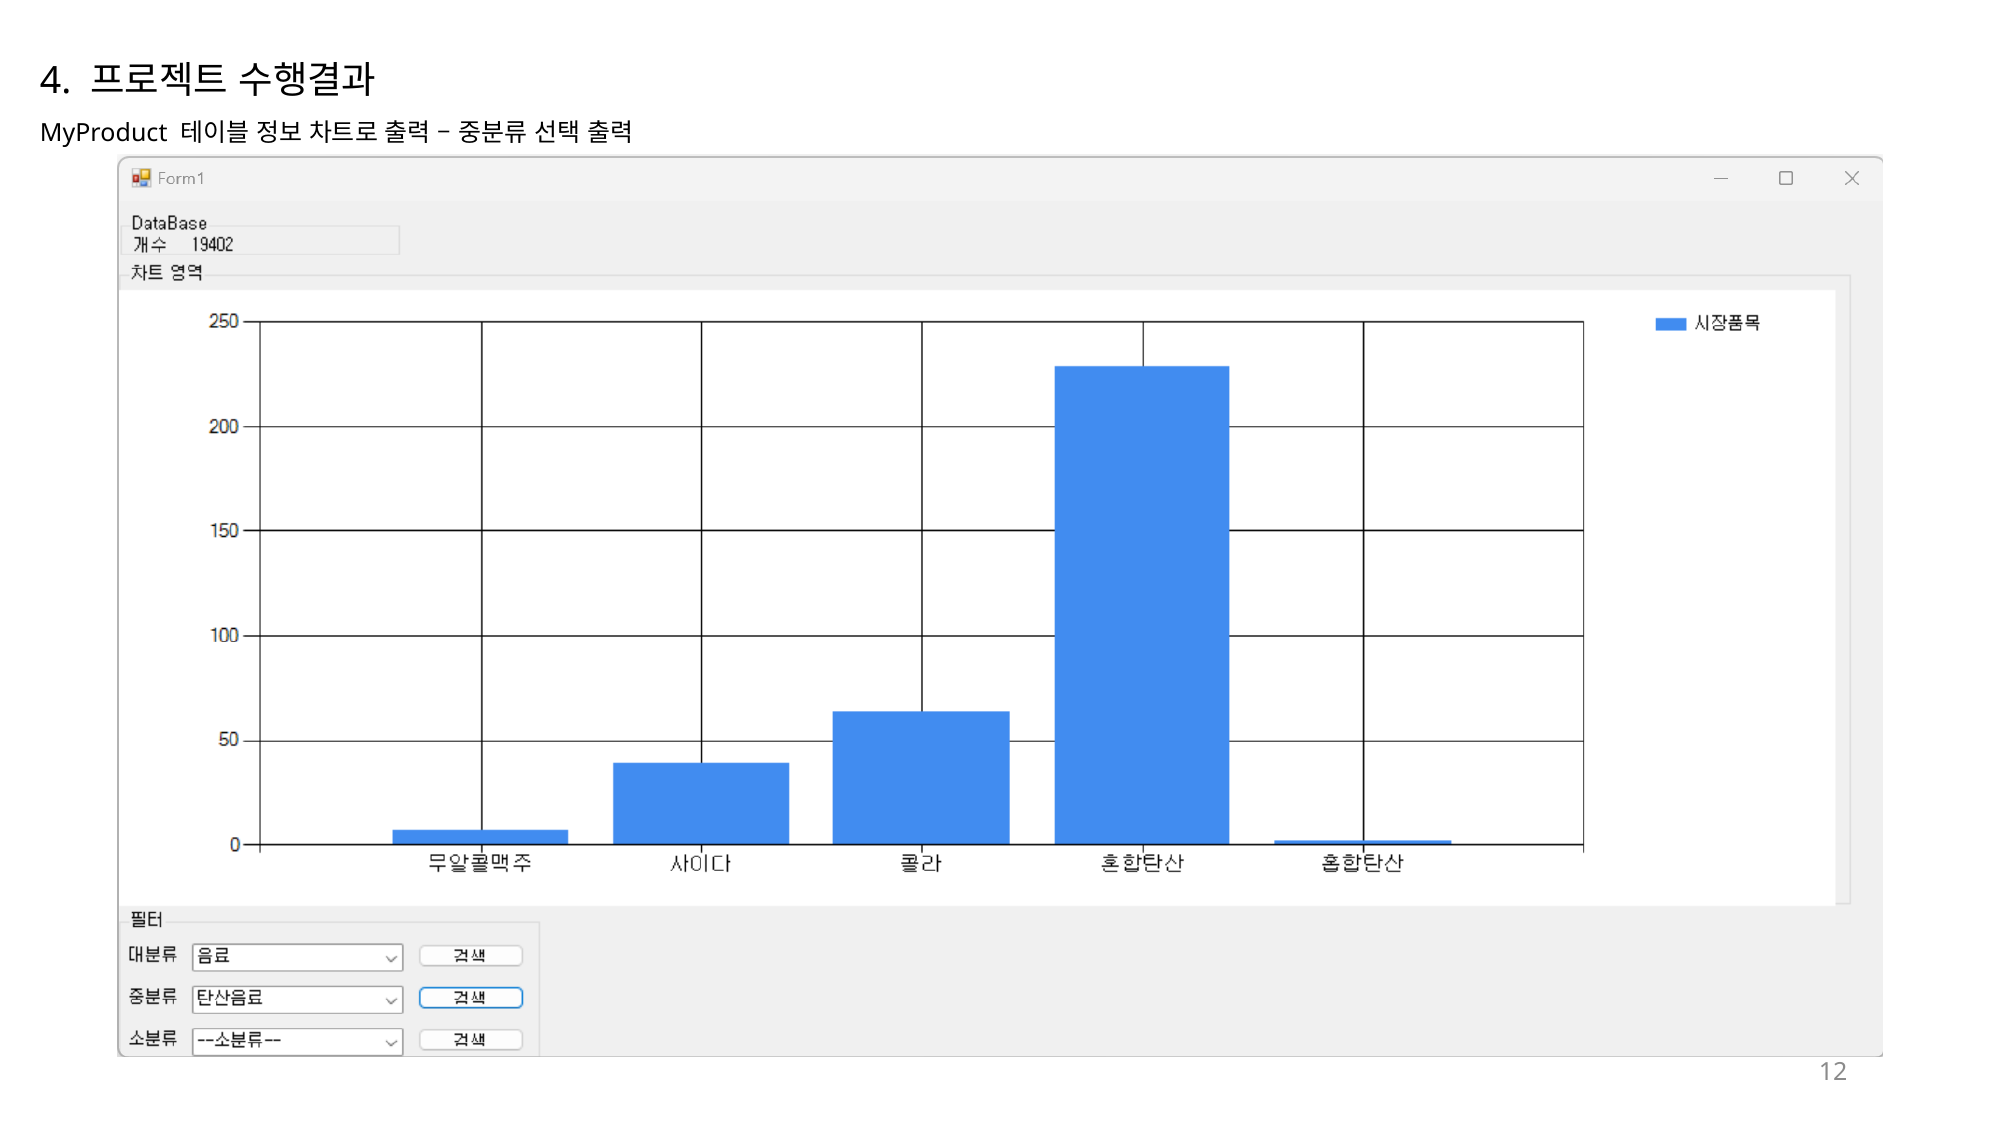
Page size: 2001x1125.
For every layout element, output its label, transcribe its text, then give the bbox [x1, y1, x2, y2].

text_box MyProduct 테이블 정보 차트로 출력 – 중분류 선택 출력 [25, 109, 1690, 154]
text_box 4. 프로젝트 수행결과 [25, 48, 1690, 109]
picture [117, 154, 1883, 1057]
slide_number 12 [1412, 1057, 1863, 1103]
